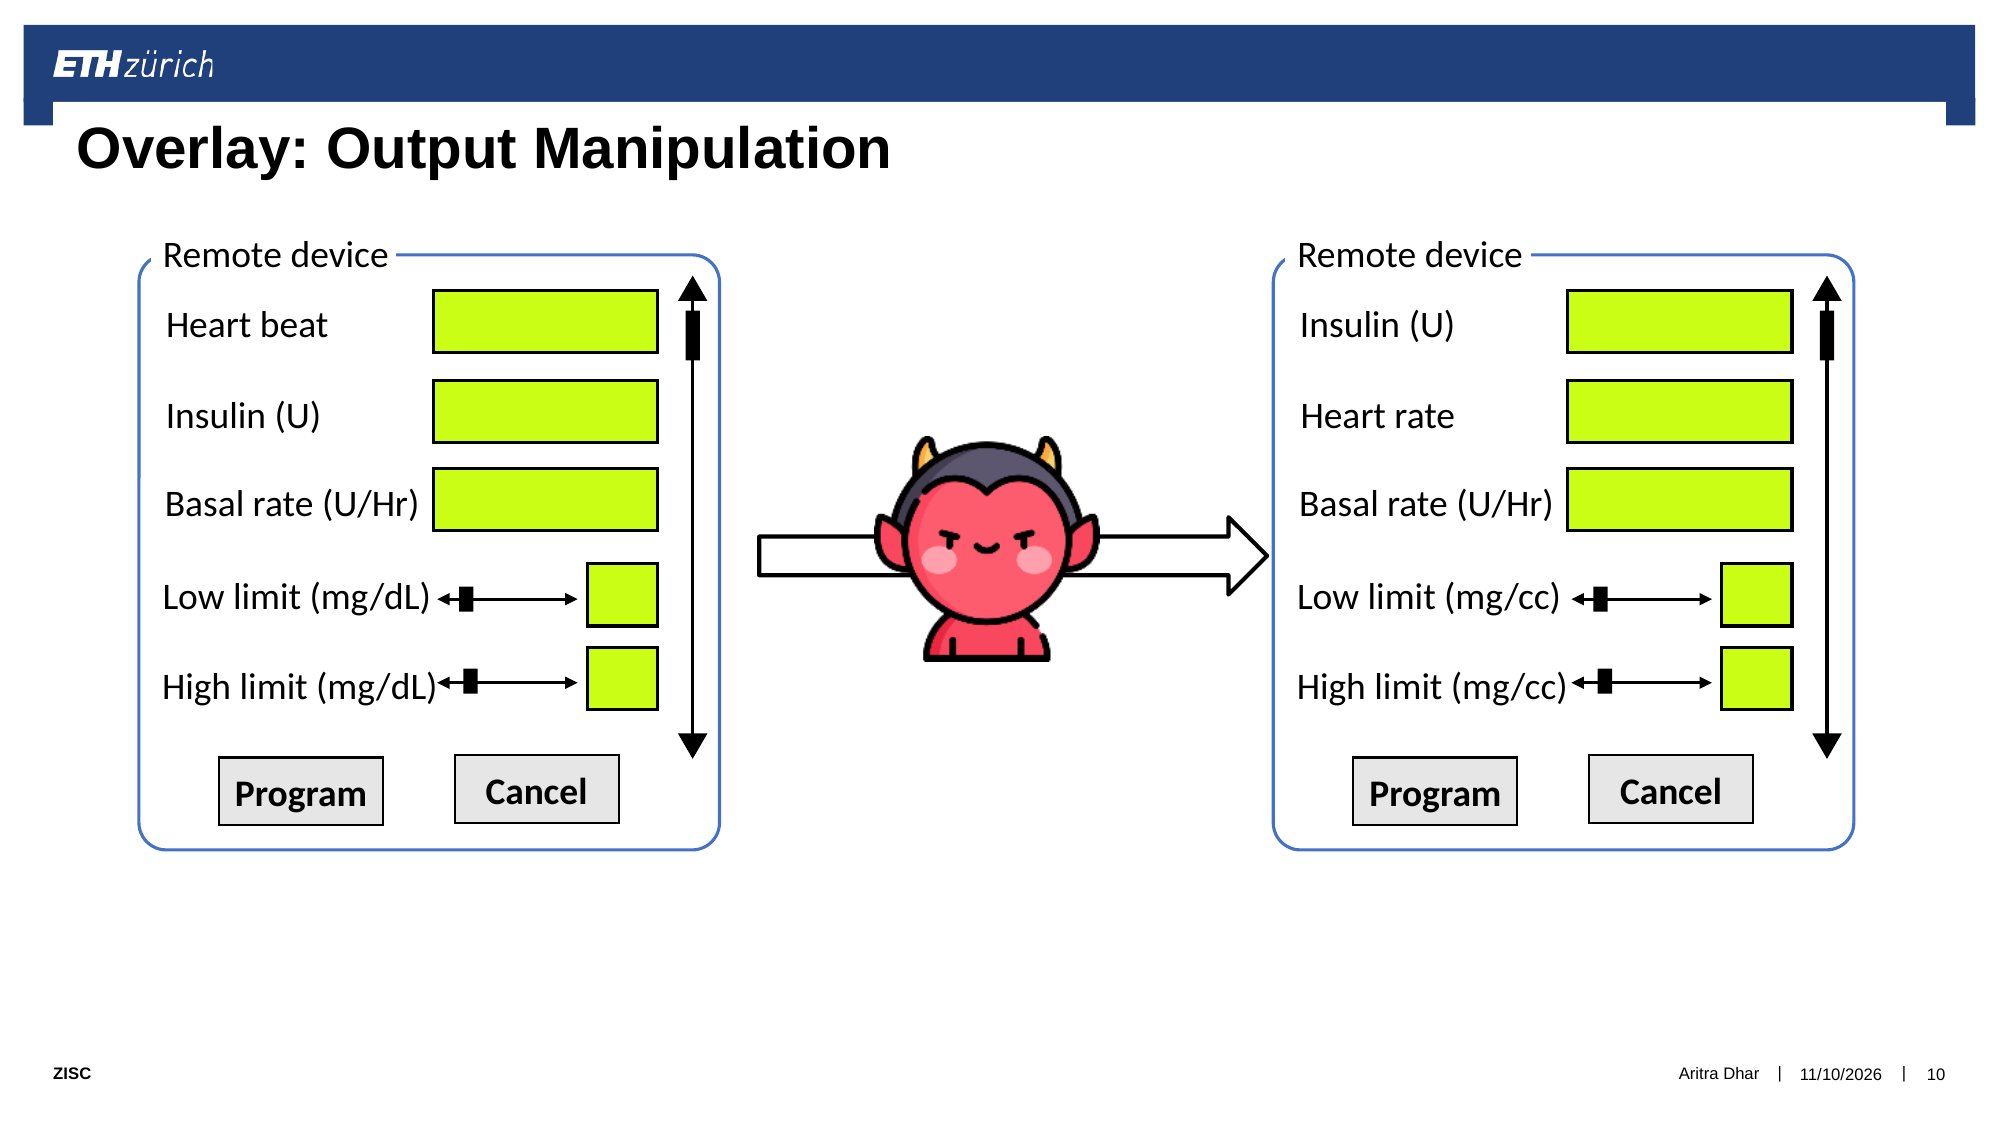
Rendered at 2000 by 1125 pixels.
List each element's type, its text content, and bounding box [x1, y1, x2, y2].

title Overlay: Output Manipulation [53, 101, 1946, 262]
picture [873, 436, 1100, 662]
text_box [757, 534, 868, 578]
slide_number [1790, 1034, 1892, 1112]
slide_number 10 [1906, 1034, 1966, 1112]
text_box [1273, 222, 1855, 851]
footer Aritra Dhar [999, 1034, 1760, 1111]
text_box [138, 222, 720, 851]
text_box [1105, 515, 1267, 597]
